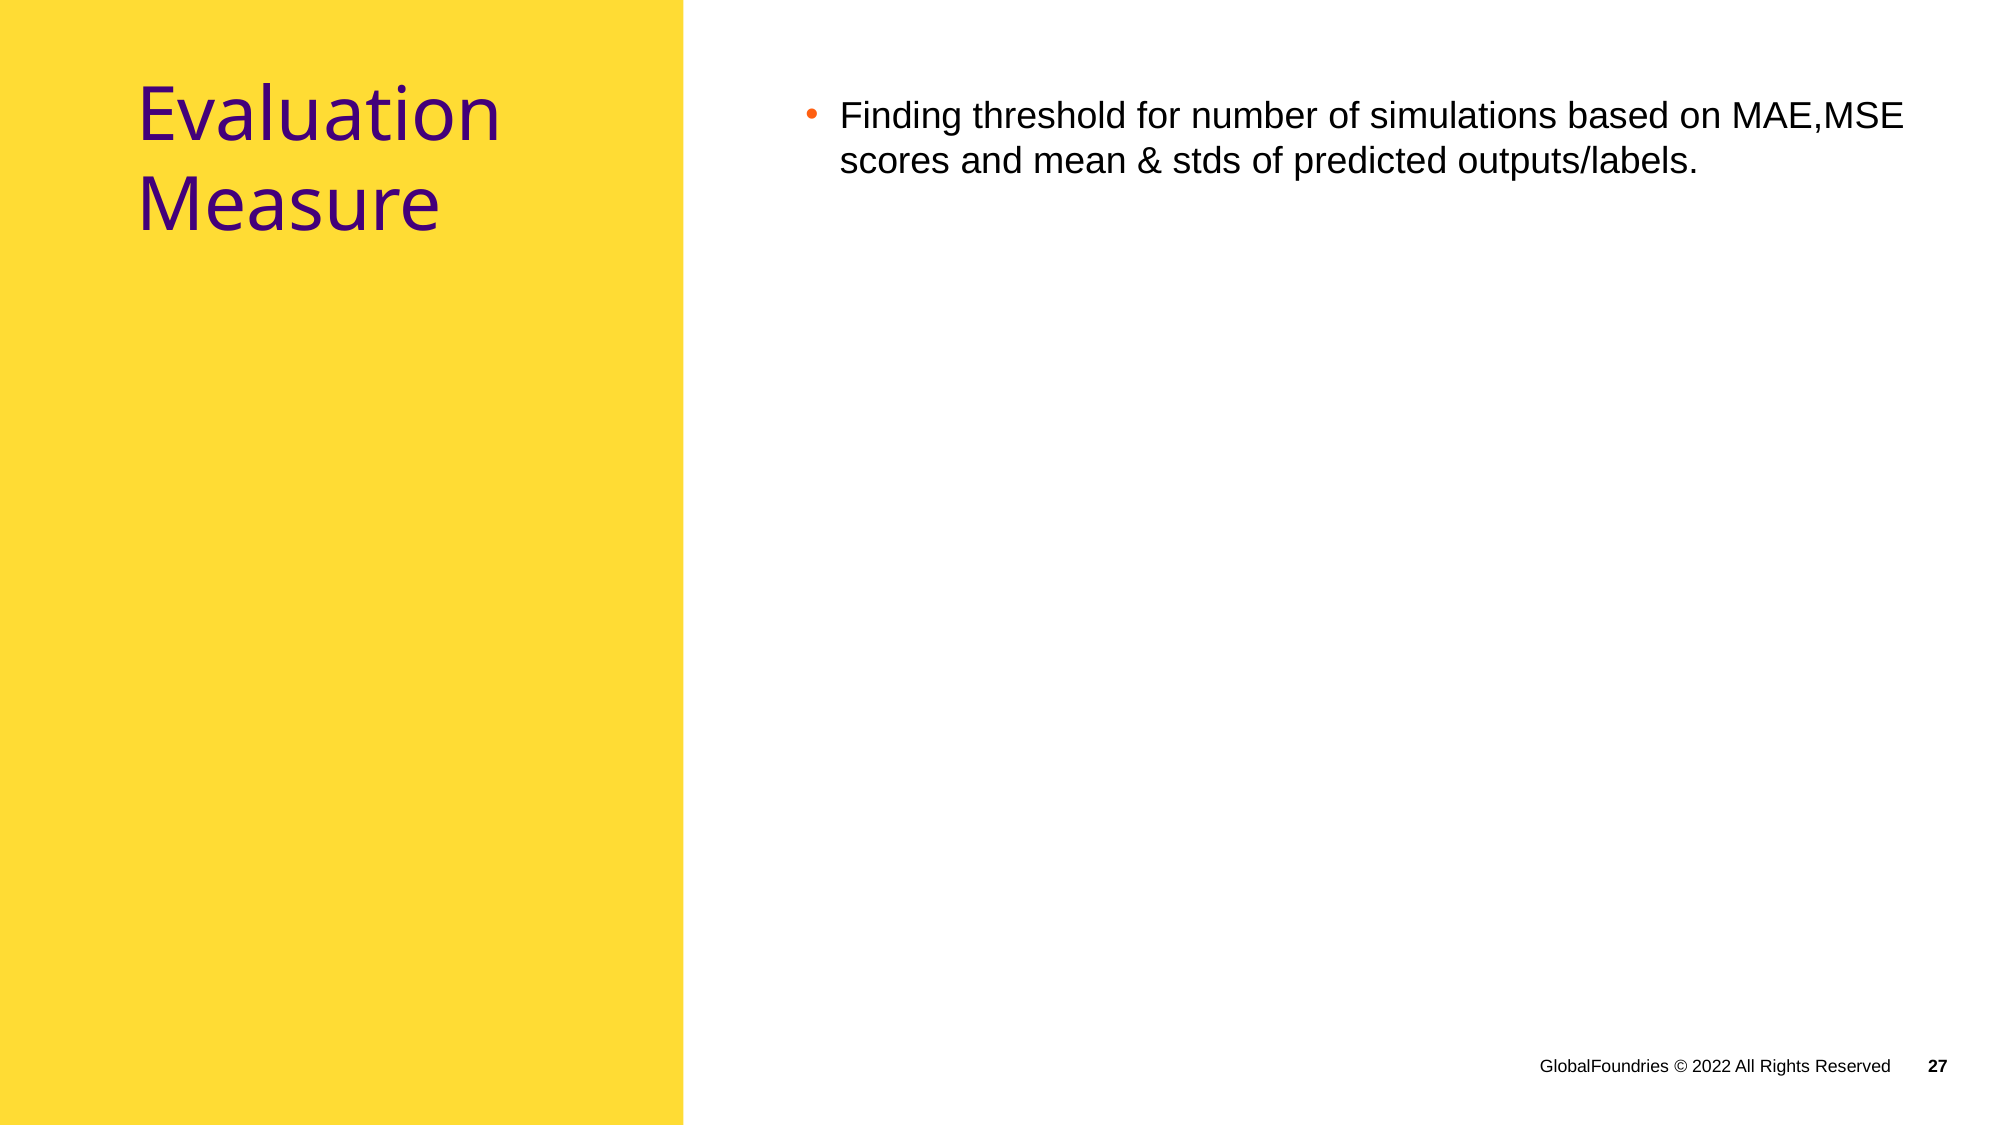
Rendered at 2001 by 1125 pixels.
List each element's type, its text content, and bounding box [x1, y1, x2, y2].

slide_number GlobalFoundries © 2022 All Rights Reserved [1508, 1047, 1899, 1108]
slide_number 27 [1899, 1047, 1963, 1108]
title Evaluation Measure [136, 65, 657, 454]
list Finding threshold for number of simulations based on MAE,MSE scores and mean & stds of predicted outputs/labels. [805, 91, 1931, 1034]
